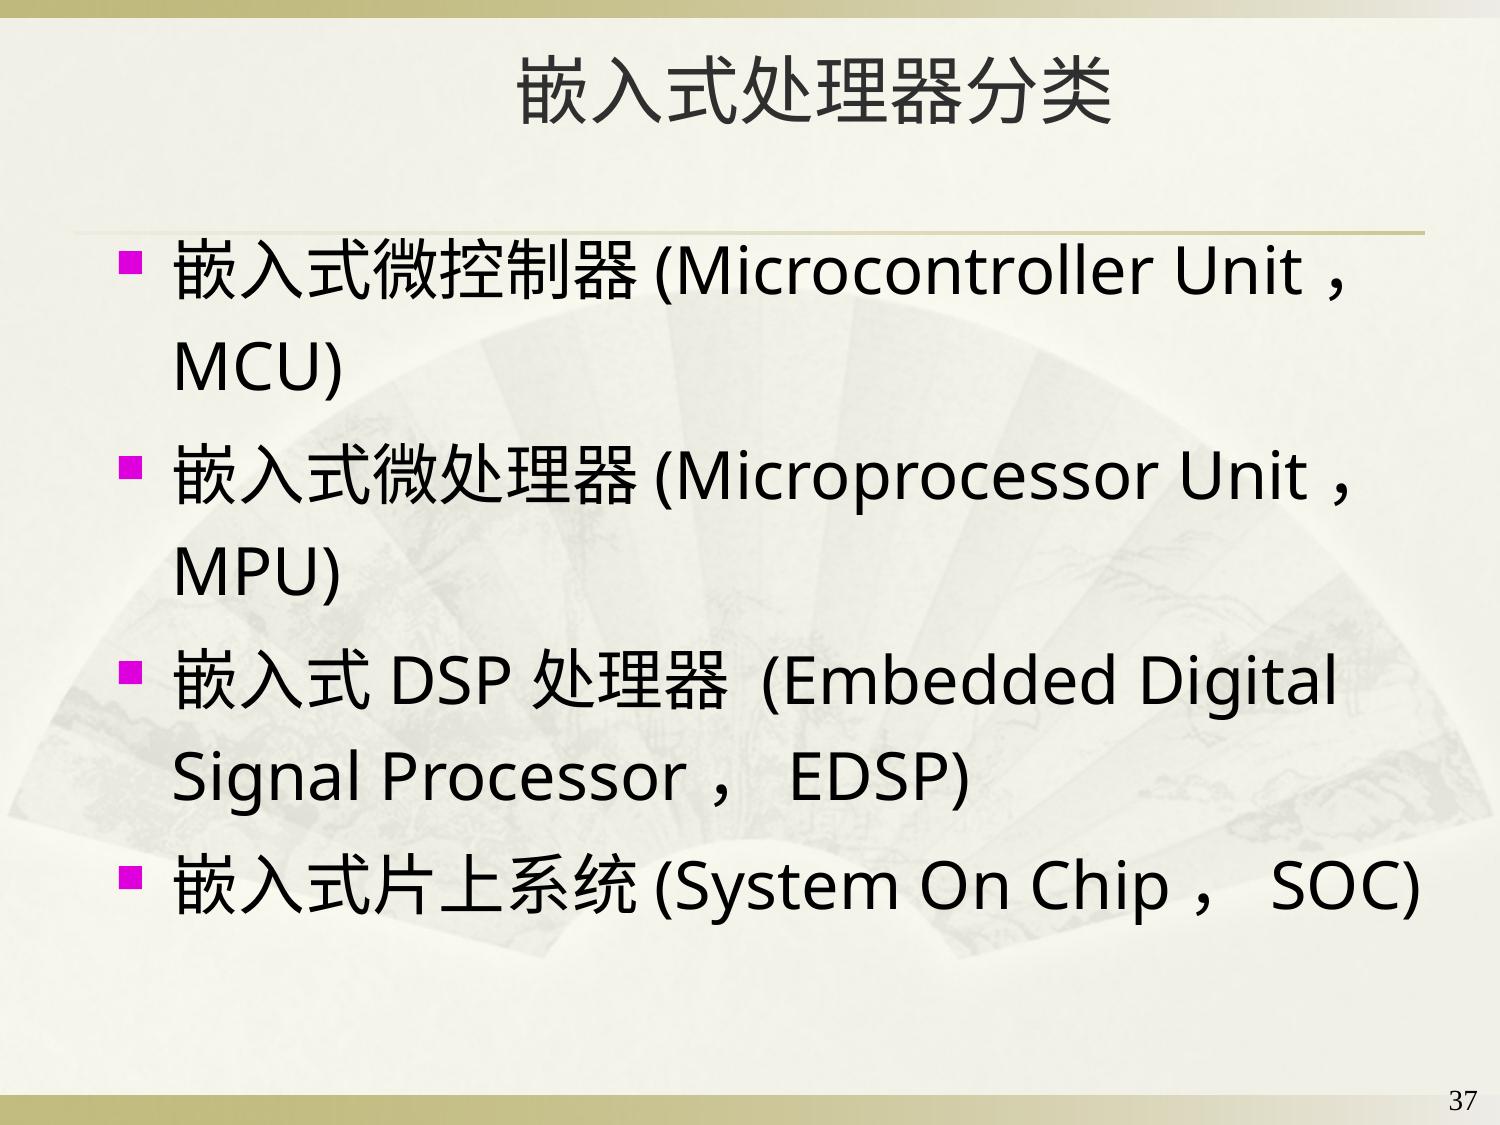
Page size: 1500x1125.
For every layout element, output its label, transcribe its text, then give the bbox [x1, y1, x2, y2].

text_box 嵌入式微控制器(Microcontroller Unit，MCU) 嵌入式微处理器(Microprocessor Unit，MPU) 嵌入式DSP处理器 (Embedded Digital Signal Processor，EDSP) 嵌入式片上系统(System On Chip，SOC) [102, 204, 1469, 1035]
title 嵌入式处理器分类 [192, 36, 1436, 150]
picture [0, 18, 1500, 1095]
